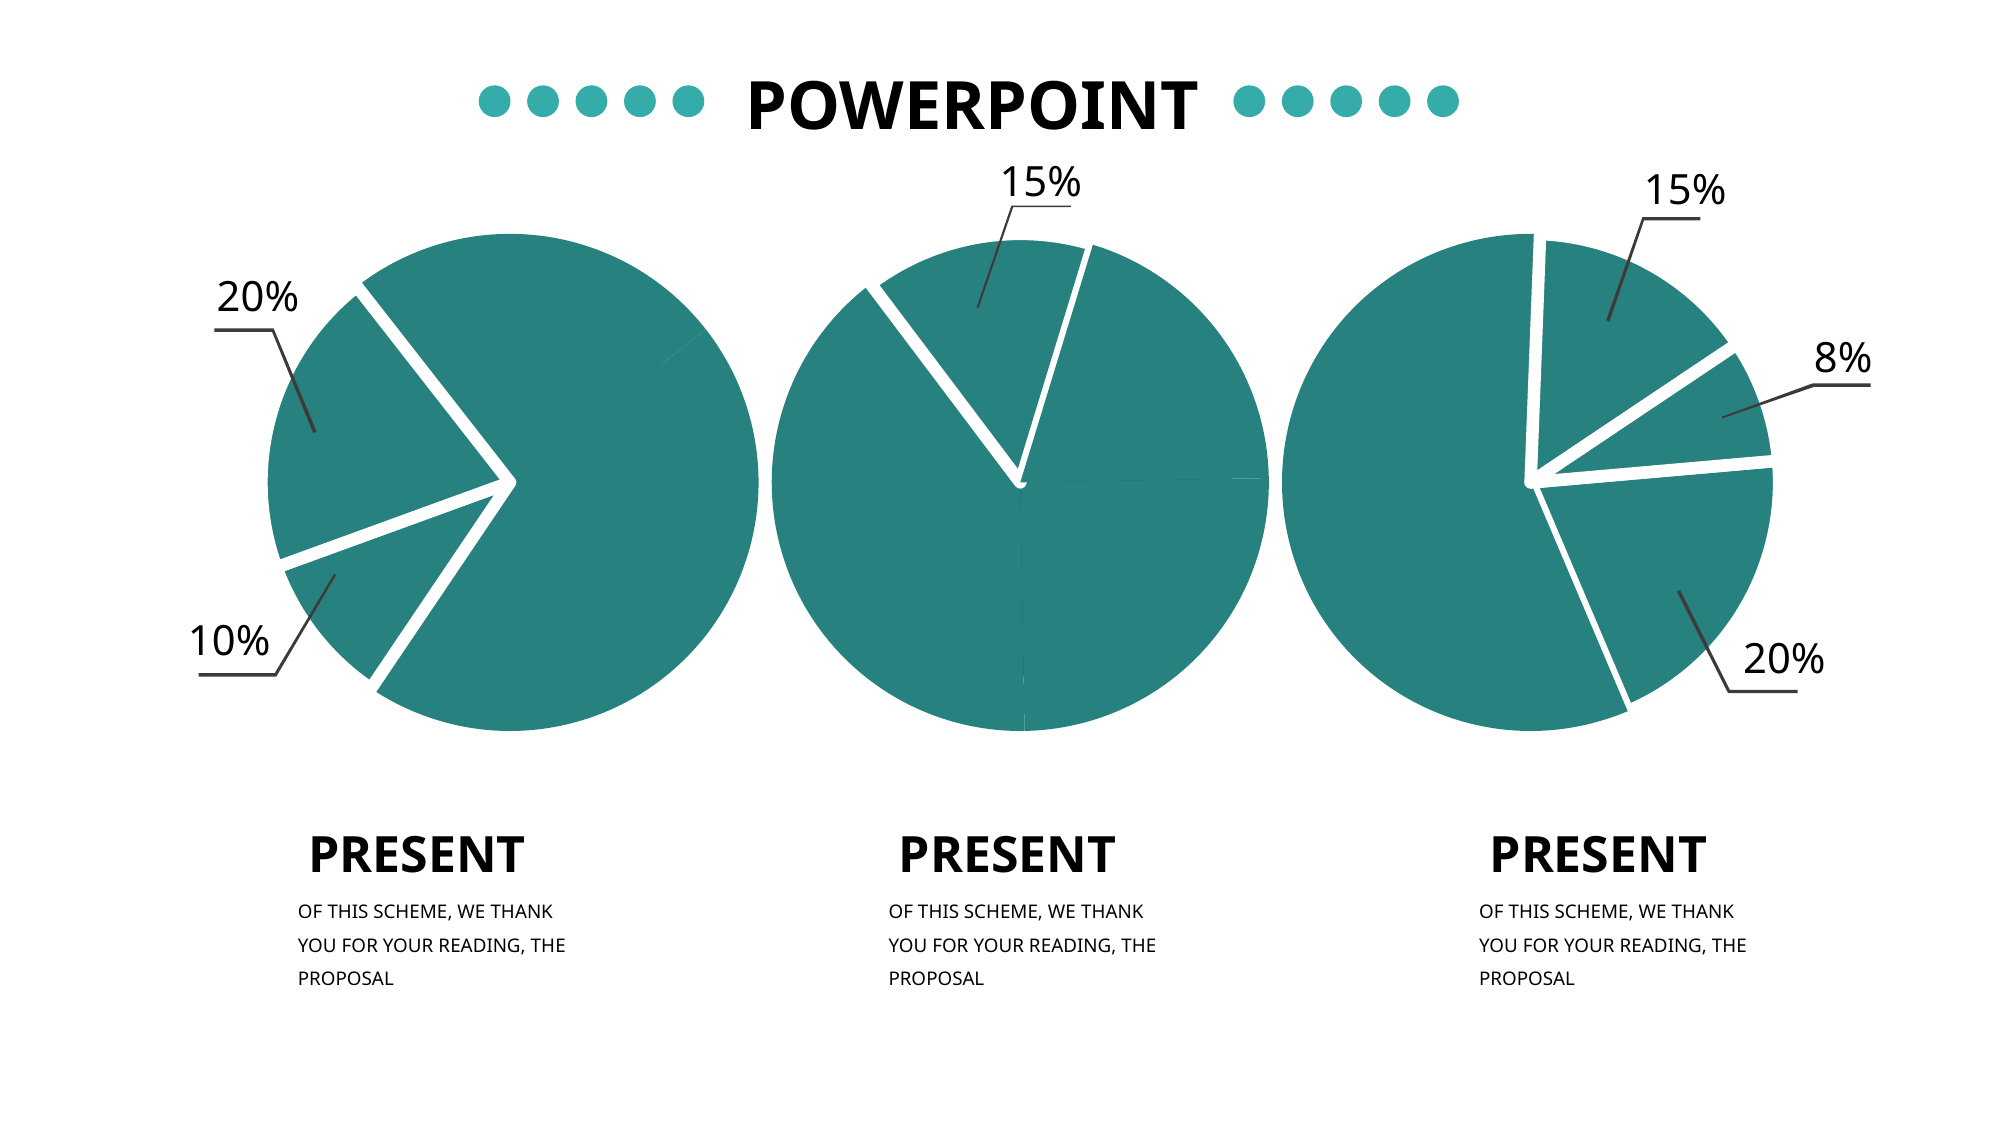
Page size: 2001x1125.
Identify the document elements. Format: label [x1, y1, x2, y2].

text_box [631, 152, 1409, 742]
text_box [121, 223, 899, 742]
text_box [478, 55, 1459, 152]
text_box [873, 814, 1191, 995]
text_box [1464, 814, 1782, 995]
text_box [1409, 155, 1920, 742]
text_box [282, 814, 601, 995]
